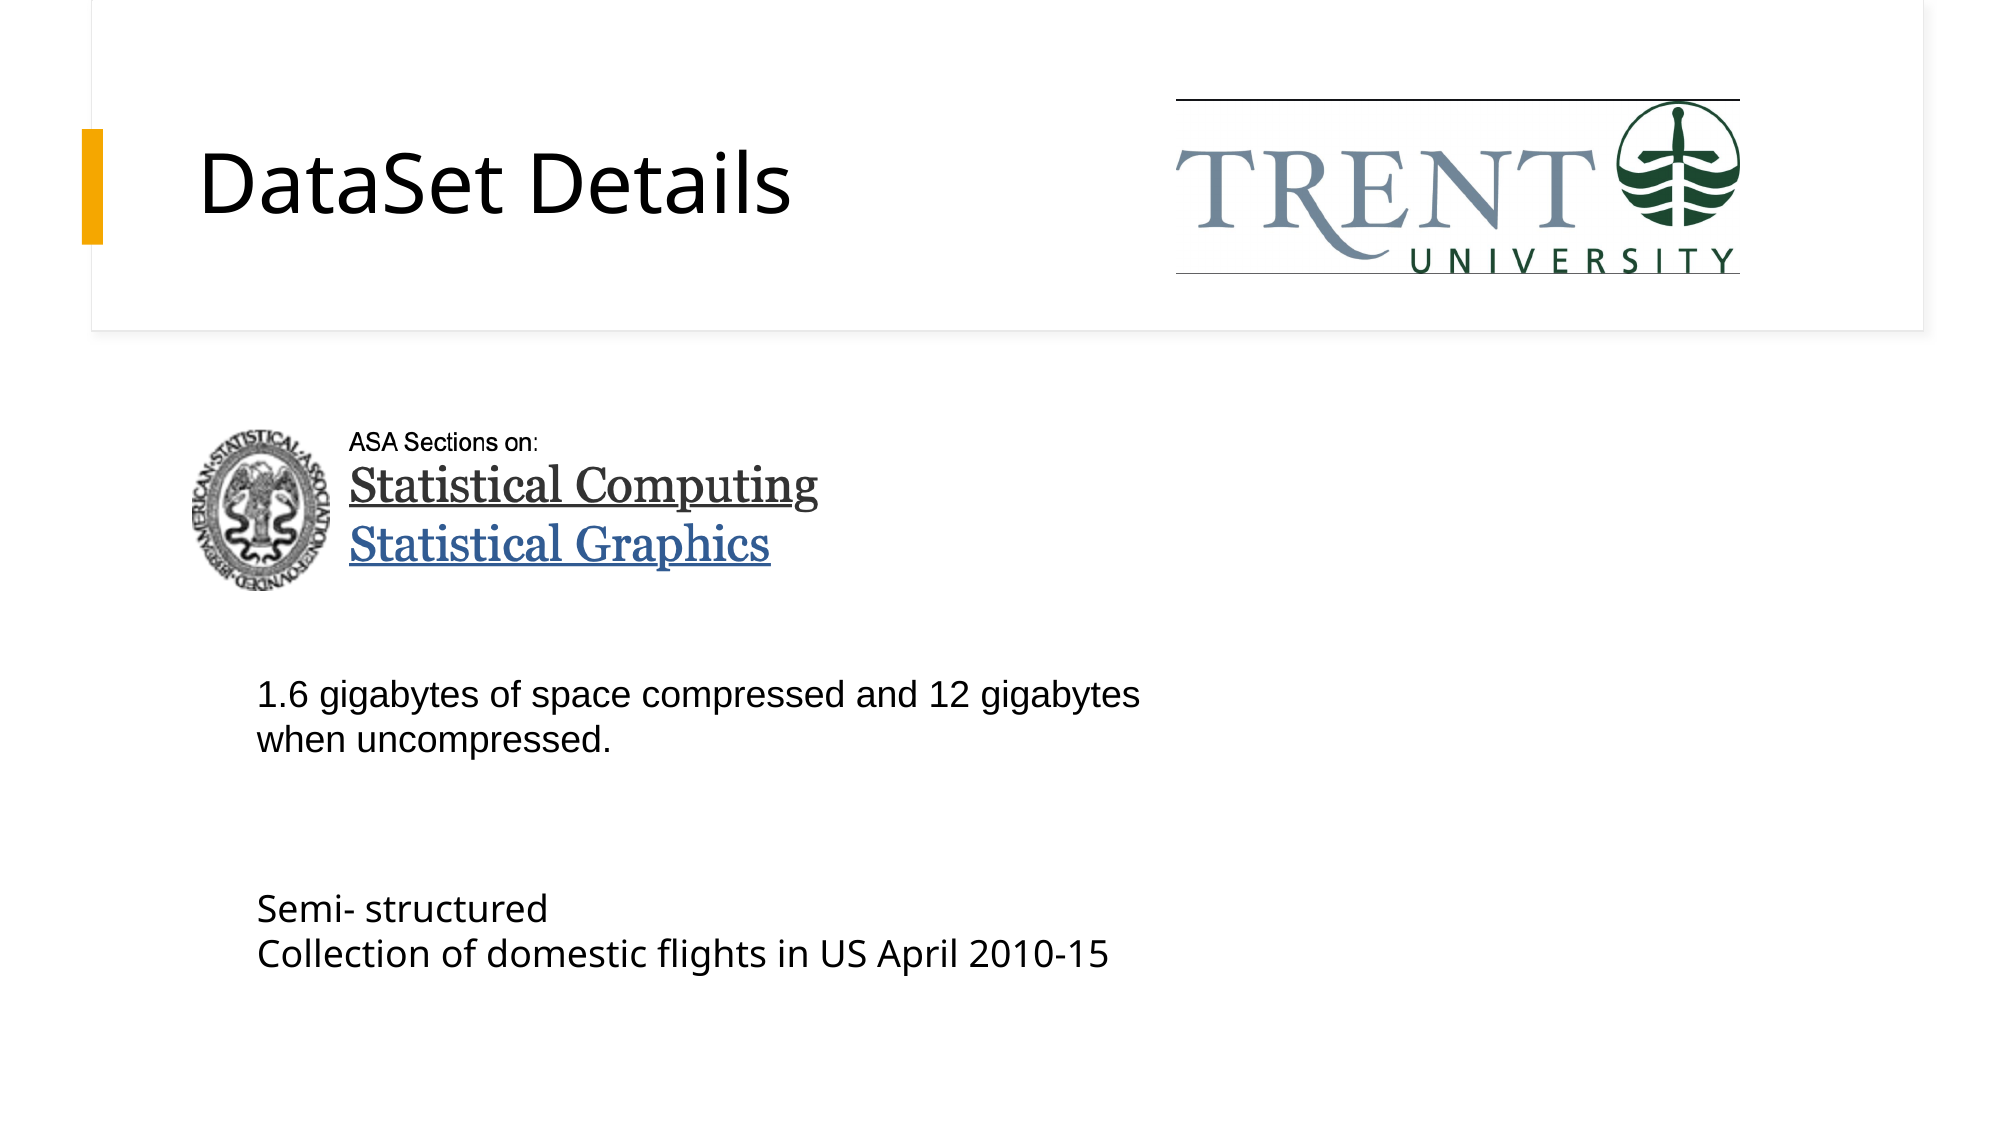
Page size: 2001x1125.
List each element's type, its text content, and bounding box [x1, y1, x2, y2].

text_box Semi- structured Collection of domestic flights in US April 2010-15 [242, 878, 1243, 983]
picture [1175, 99, 1740, 274]
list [152, 393, 884, 606]
title DataSet Details [183, 90, 1851, 284]
text_box 1.6 gigabytes of space compressed and 12 gigabytes when uncompressed. [242, 662, 1243, 768]
